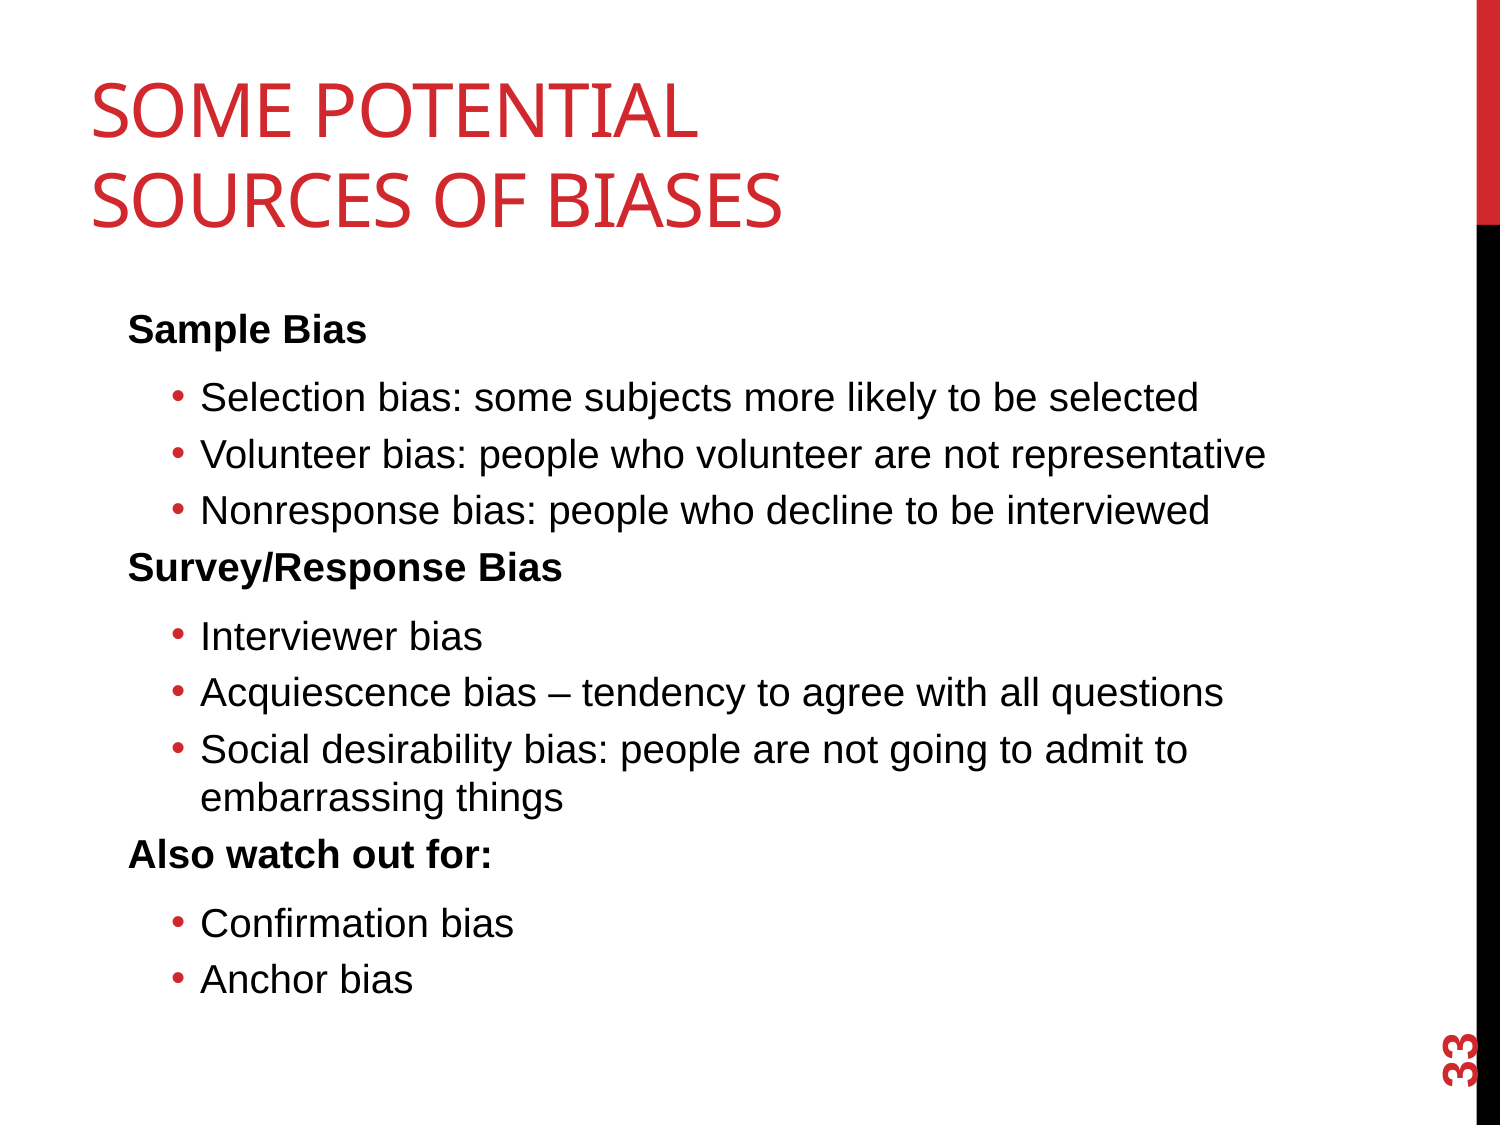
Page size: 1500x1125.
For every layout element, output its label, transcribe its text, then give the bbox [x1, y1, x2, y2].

title Some Potential Sources of Biases [75, 25, 1025, 250]
list Sample Bias Selection bias: some subjects more likely to be selected Volunteer bias: people who volunteer are not representative Nonresponse bias: people who decline to be interviewed Survey/Response Bias Interviewer bias Acquiescence bias – tendency to agree with all questions Social desirability bias: people are not going to admit to embarrassing things Also watch out for: Confirmation bias Anchor bias [112, 295, 1388, 1013]
slide_number 33 [1427, 887, 1488, 1104]
